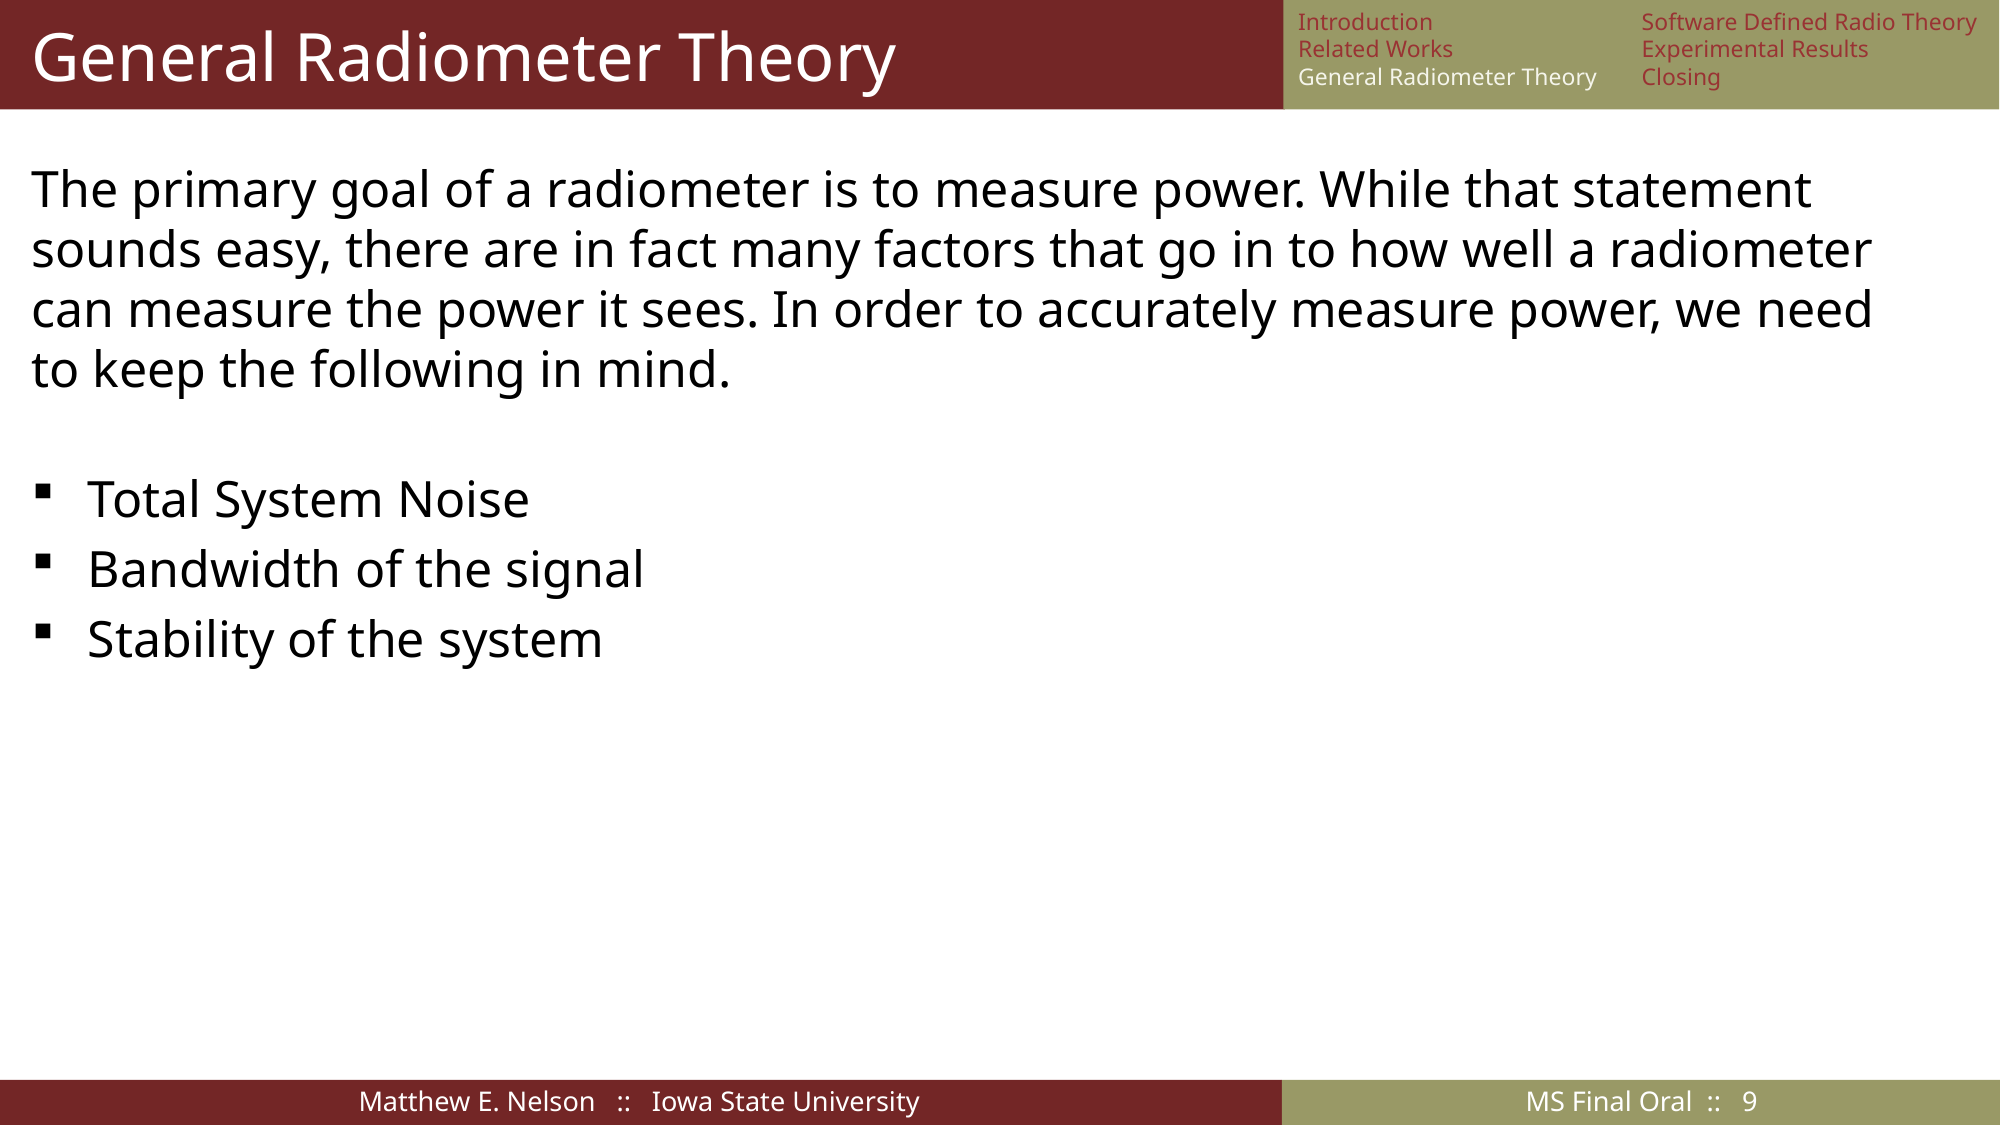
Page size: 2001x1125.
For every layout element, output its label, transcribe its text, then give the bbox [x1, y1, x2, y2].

title General Radiometer Theory [16, 0, 1283, 110]
list The primary goal of a radiometer is to measure power. While that statement sounds easy, there are in fact many factors that go in to how well a radiometer can measure the power it sees. In order to accurately measure power, we need to keep the following in mind. Total System Noise Bandwidth of the signal Stability of the system [16, 149, 1950, 1063]
text_box Introduction Related Works General Radiometer Theory Software Defined Radio Theory Experimental Results Closing [1283, 0, 2000, 110]
